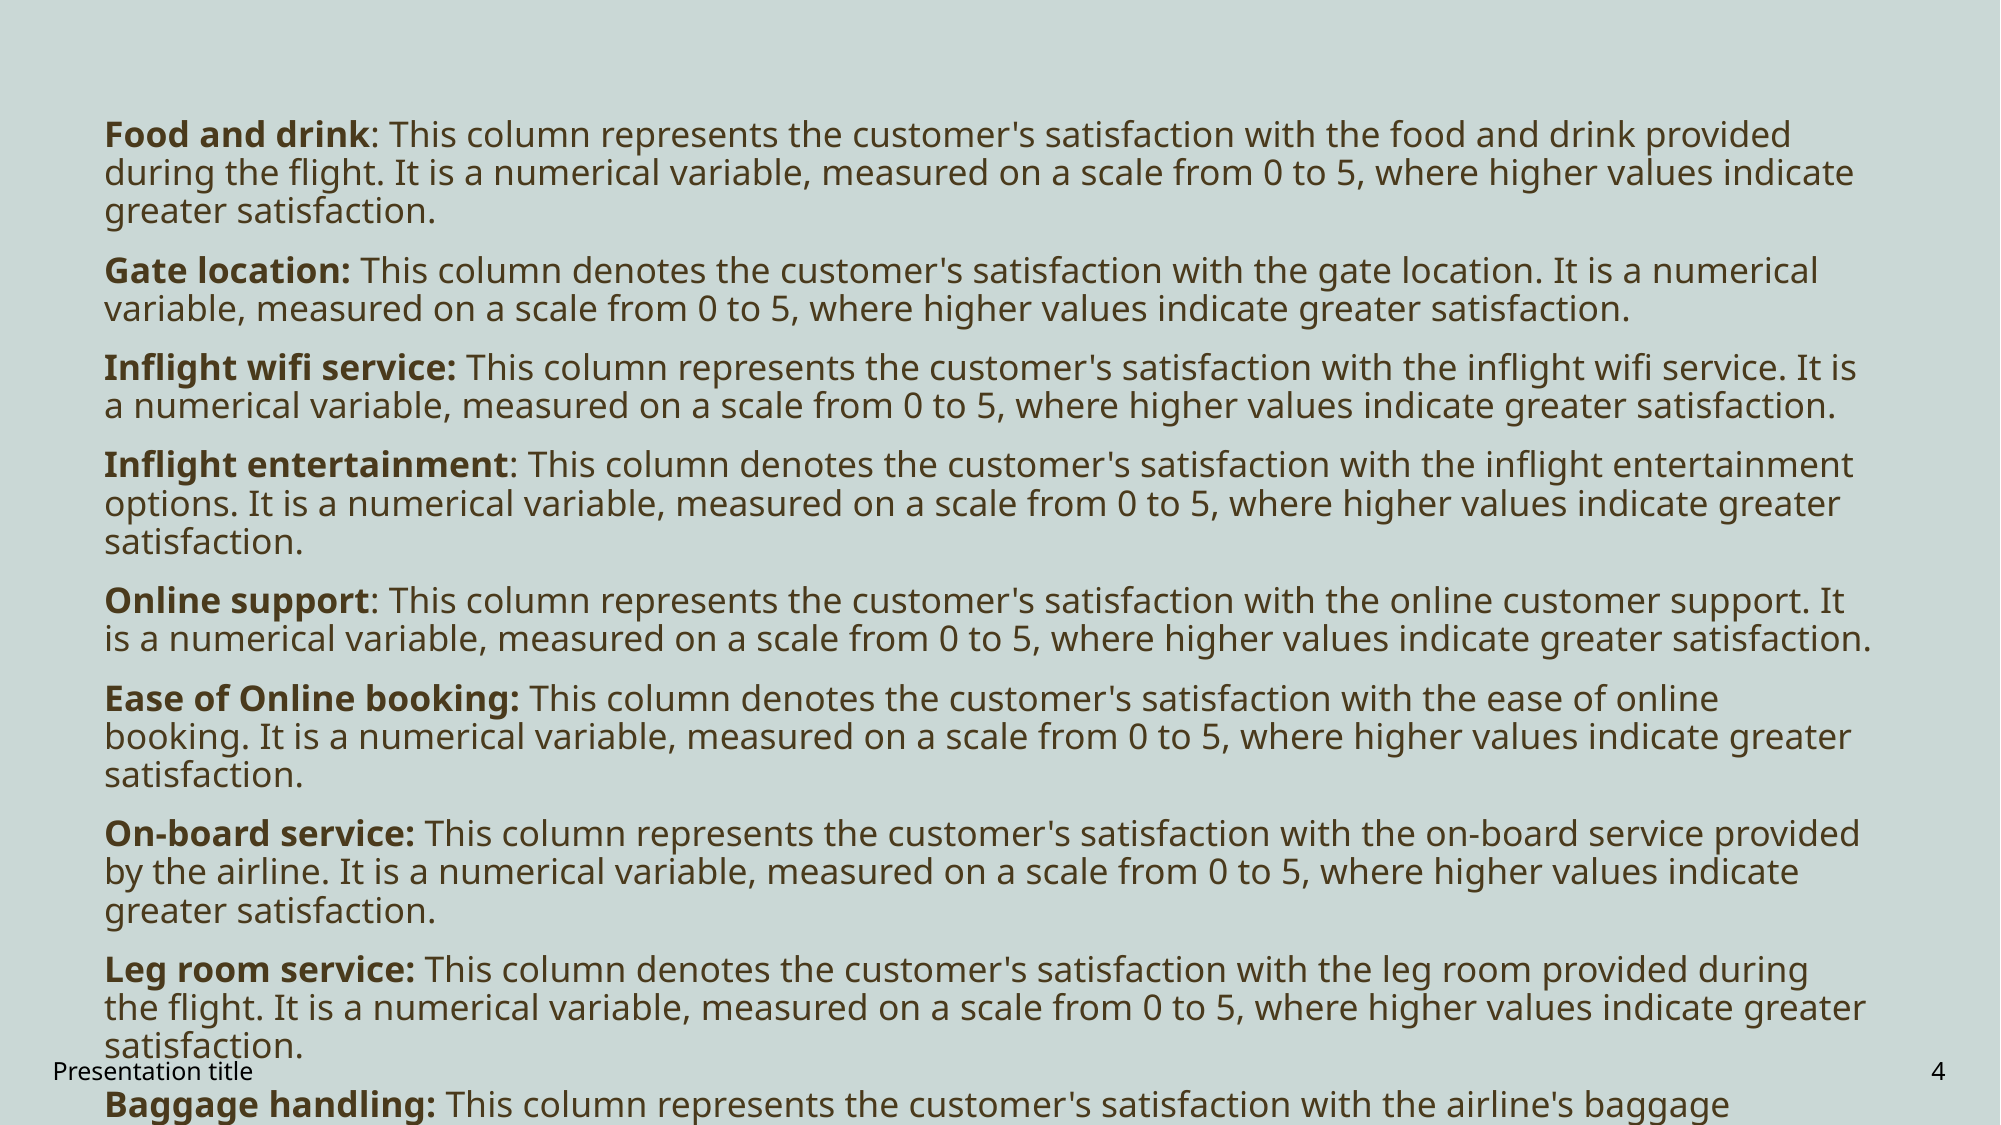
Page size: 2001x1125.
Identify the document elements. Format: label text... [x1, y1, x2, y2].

list Food and drink: This column represents the customer's satisfaction with the food and drink provided during the flight. It is a numerical variable, measured on a scale from 0 to 5, where higher values indicate greater satisfaction. Gate location: This column denotes the customer's satisfaction with the gate location. It is a numerical variable, measured on a scale from 0 to 5, where higher values indicate greater satisfaction. Inflight wifi service: This column represents the customer's satisfaction with the inflight wifi service. It is a numerical variable, measured on a scale from 0 to 5, where higher values indicate greater satisfaction. Inflight entertainment: This column denotes the customer's satisfaction with the inflight entertainment options. It is a numerical variable, measured on a scale from 0 to 5, where higher values indicate greater satisfaction. Online support: This column represents the customer's satisfaction with the online customer support. It is a numerical variable, measured on a scale from 0 to 5, where higher values indicate greater satisfaction. Ease of Online booking: This column denotes the customer's satisfaction with the ease of online booking. It is a numerical variable, measured on a scale from 0 to 5, where higher values indicate greater satisfaction. On-board service: This column represents the customer's satisfaction with the on-board service provided by the airline. It is a numerical variable, measured on a scale from 0 to 5, where higher values indicate greater satisfaction. Leg room service: This column denotes the customer's satisfaction with the leg room provided during the flight. It is a numerical variable, measured on a scale from 0 to 5, where higher values indicate greater satisfaction. Baggage handling: This column represents the customer's satisfaction with the airline's baggage handling. It is a numerical variable, measured on a scale from 0 to 5, where higher values indicate greater satisfaction. [89, 109, 1890, 860]
footer Presentation title [37, 1042, 713, 1103]
slide_number 4 [1510, 1042, 1961, 1103]
